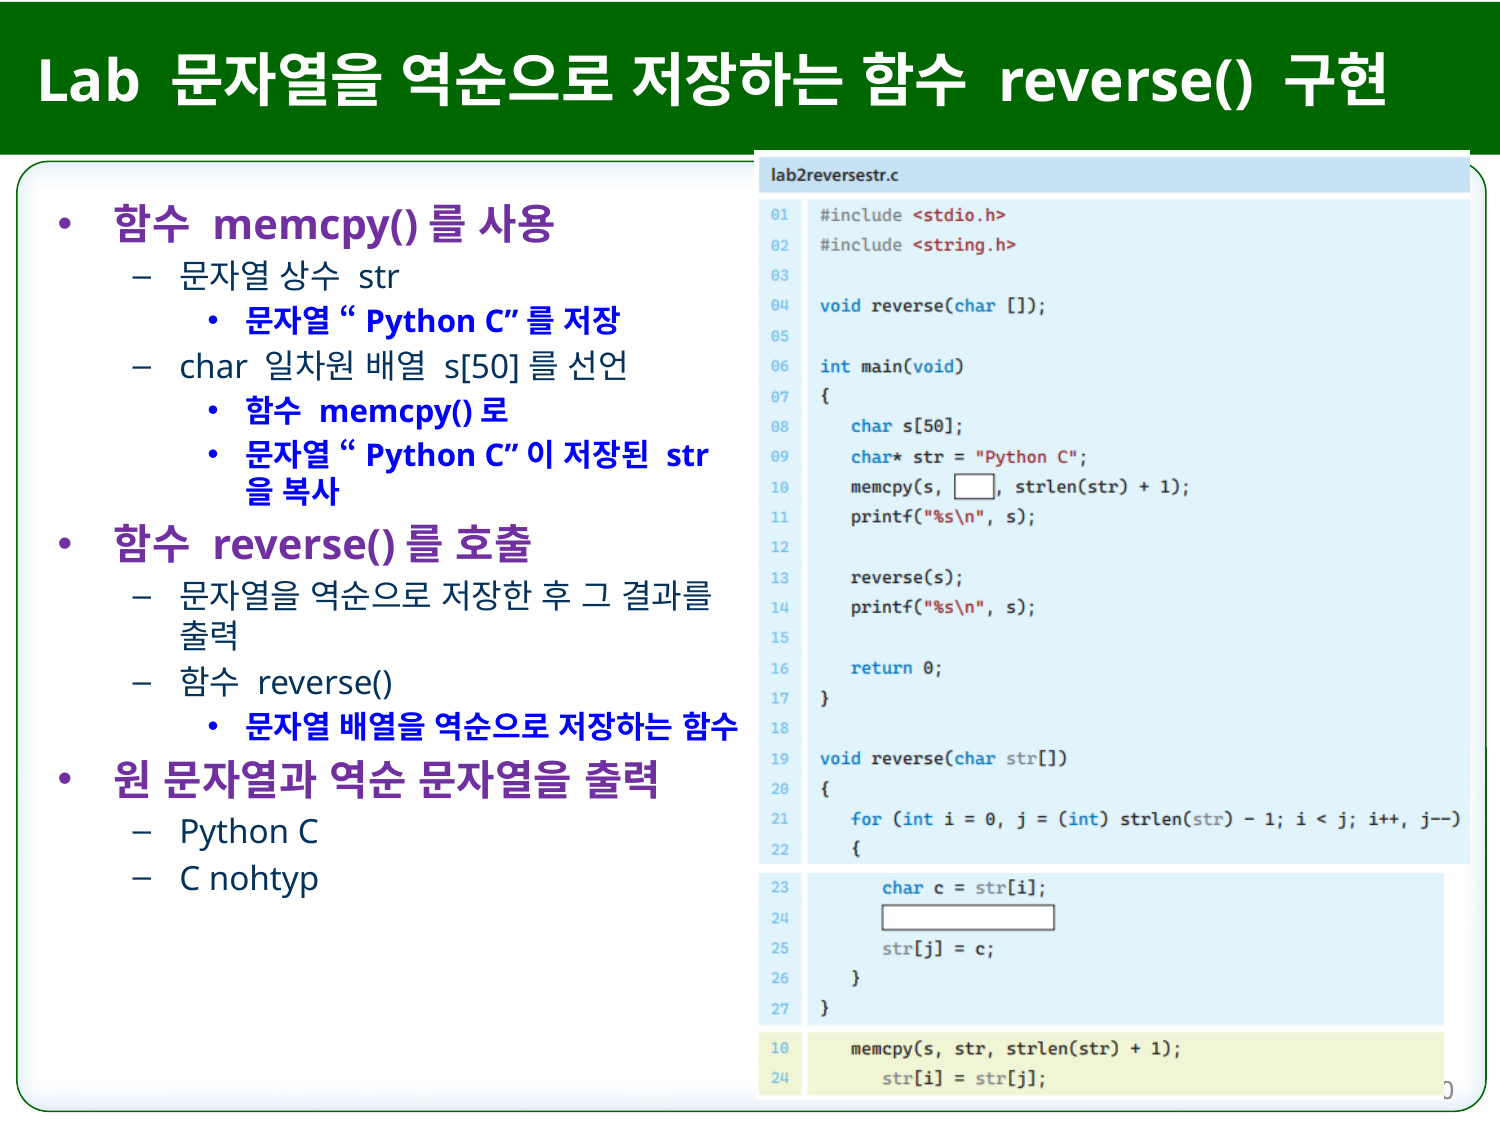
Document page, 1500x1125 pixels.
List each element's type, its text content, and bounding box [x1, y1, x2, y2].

title Lab 문자열을 역순으로 저장하는 함수 reverse() 구현 [21, 40, 1476, 115]
slide_number 30 [1119, 1071, 1470, 1112]
picture [757, 873, 1444, 1100]
picture [754, 150, 1470, 864]
list 함수 memcpy()를 사용 문자열 상수 str 문자열 “Python C”를 저장 char 일차원 배열 s[50]를 선언 함수 memcpy()로 문자열 “Python C”이 저장된 str을 복사 함수 reverse()를 호출 문자열을 역순으로 저장한 후 그 결과를 출력 함수 reverse() 문자열 배열을 역순으로 저장하는 함수 원 문자열과 역순 문자열을 출력 Python C C nohtyp [42, 190, 757, 1065]
